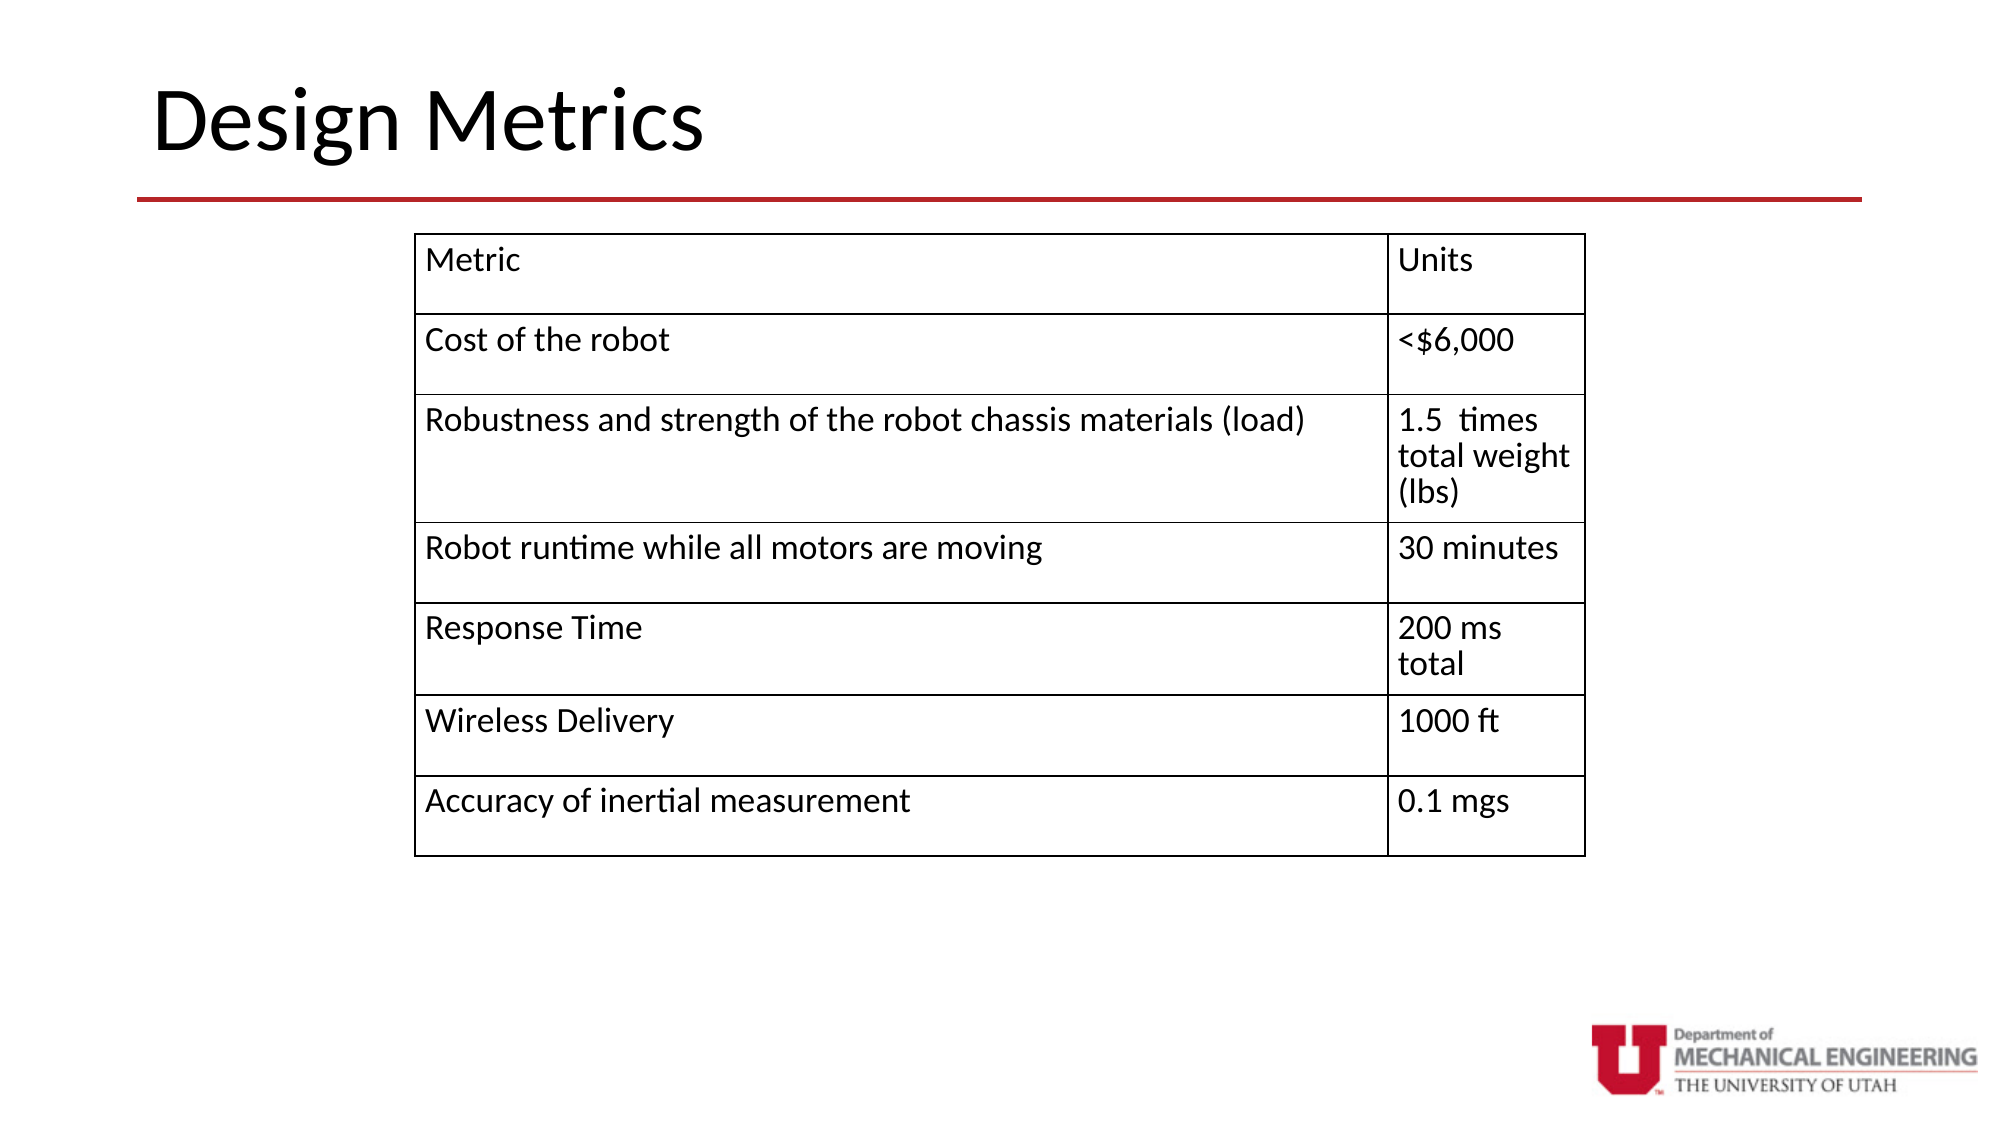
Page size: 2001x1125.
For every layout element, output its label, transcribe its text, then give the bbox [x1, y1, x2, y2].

table_cell 1000 ft [1389, 696, 1584, 775]
title Design Metrics [137, 59, 1863, 183]
table_cell Robustness and strength of the robot chassis materials (load) [416, 395, 1387, 522]
picture [1591, 990, 1978, 1112]
table_cell Accuracy of inertial measurement [416, 777, 1387, 855]
table_cell Wireless Delivery [416, 696, 1387, 775]
table_cell Cost of the robot [416, 315, 1387, 394]
table_cell 30 minutes [1389, 523, 1584, 602]
table_cell <$6,000 [1389, 315, 1584, 394]
table_cell 1.5 times total weight (lbs) [1389, 395, 1584, 522]
table_cell Response Time [416, 604, 1387, 694]
table_cell Robot runtime while all motors are moving [416, 523, 1387, 602]
table_cell 200 ms total [1389, 604, 1584, 694]
table_header Metric [416, 235, 1387, 313]
table_header Units [1389, 235, 1584, 313]
table_cell 0.1 mgs [1389, 777, 1584, 855]
